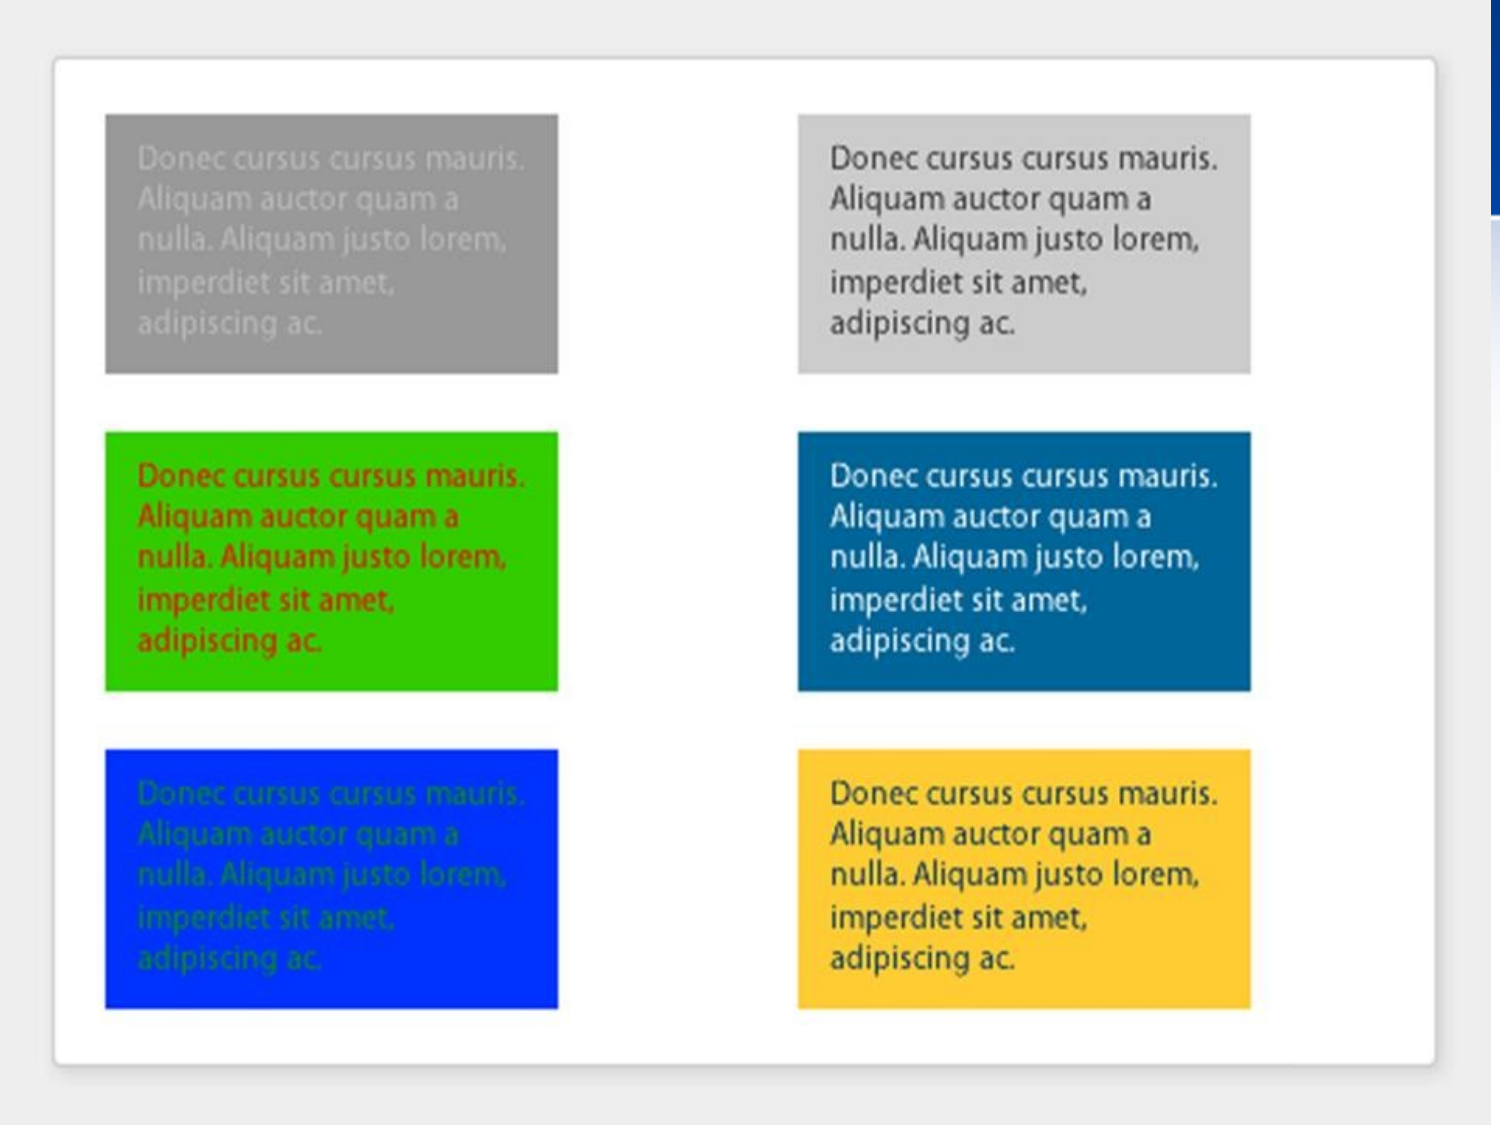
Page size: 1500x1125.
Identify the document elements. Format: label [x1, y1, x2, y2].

picture [1491, 0, 1500, 1125]
text_box [0, 0, 1491, 1125]
